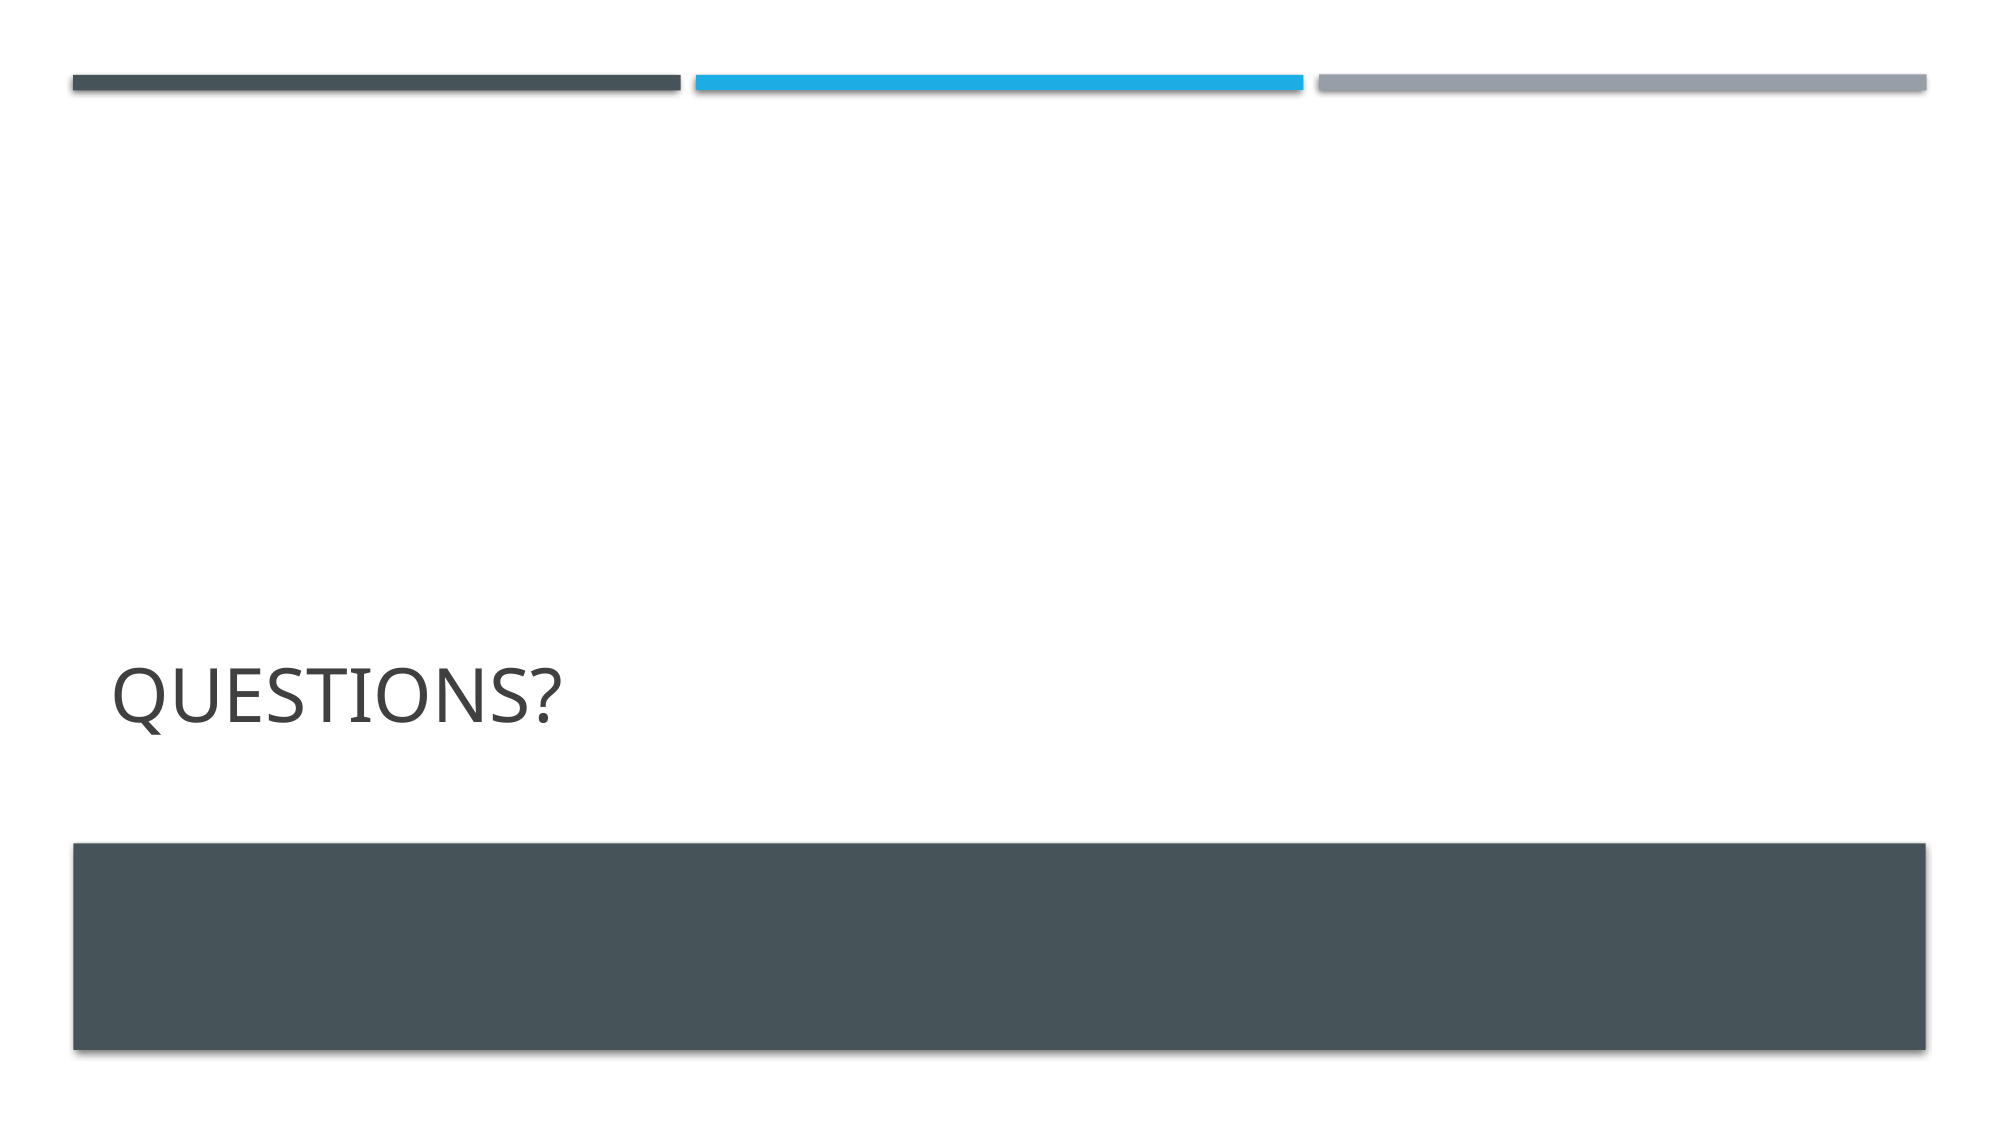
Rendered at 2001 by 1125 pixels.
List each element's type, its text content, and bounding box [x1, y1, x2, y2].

title QUESTIONS? [95, 392, 1905, 745]
